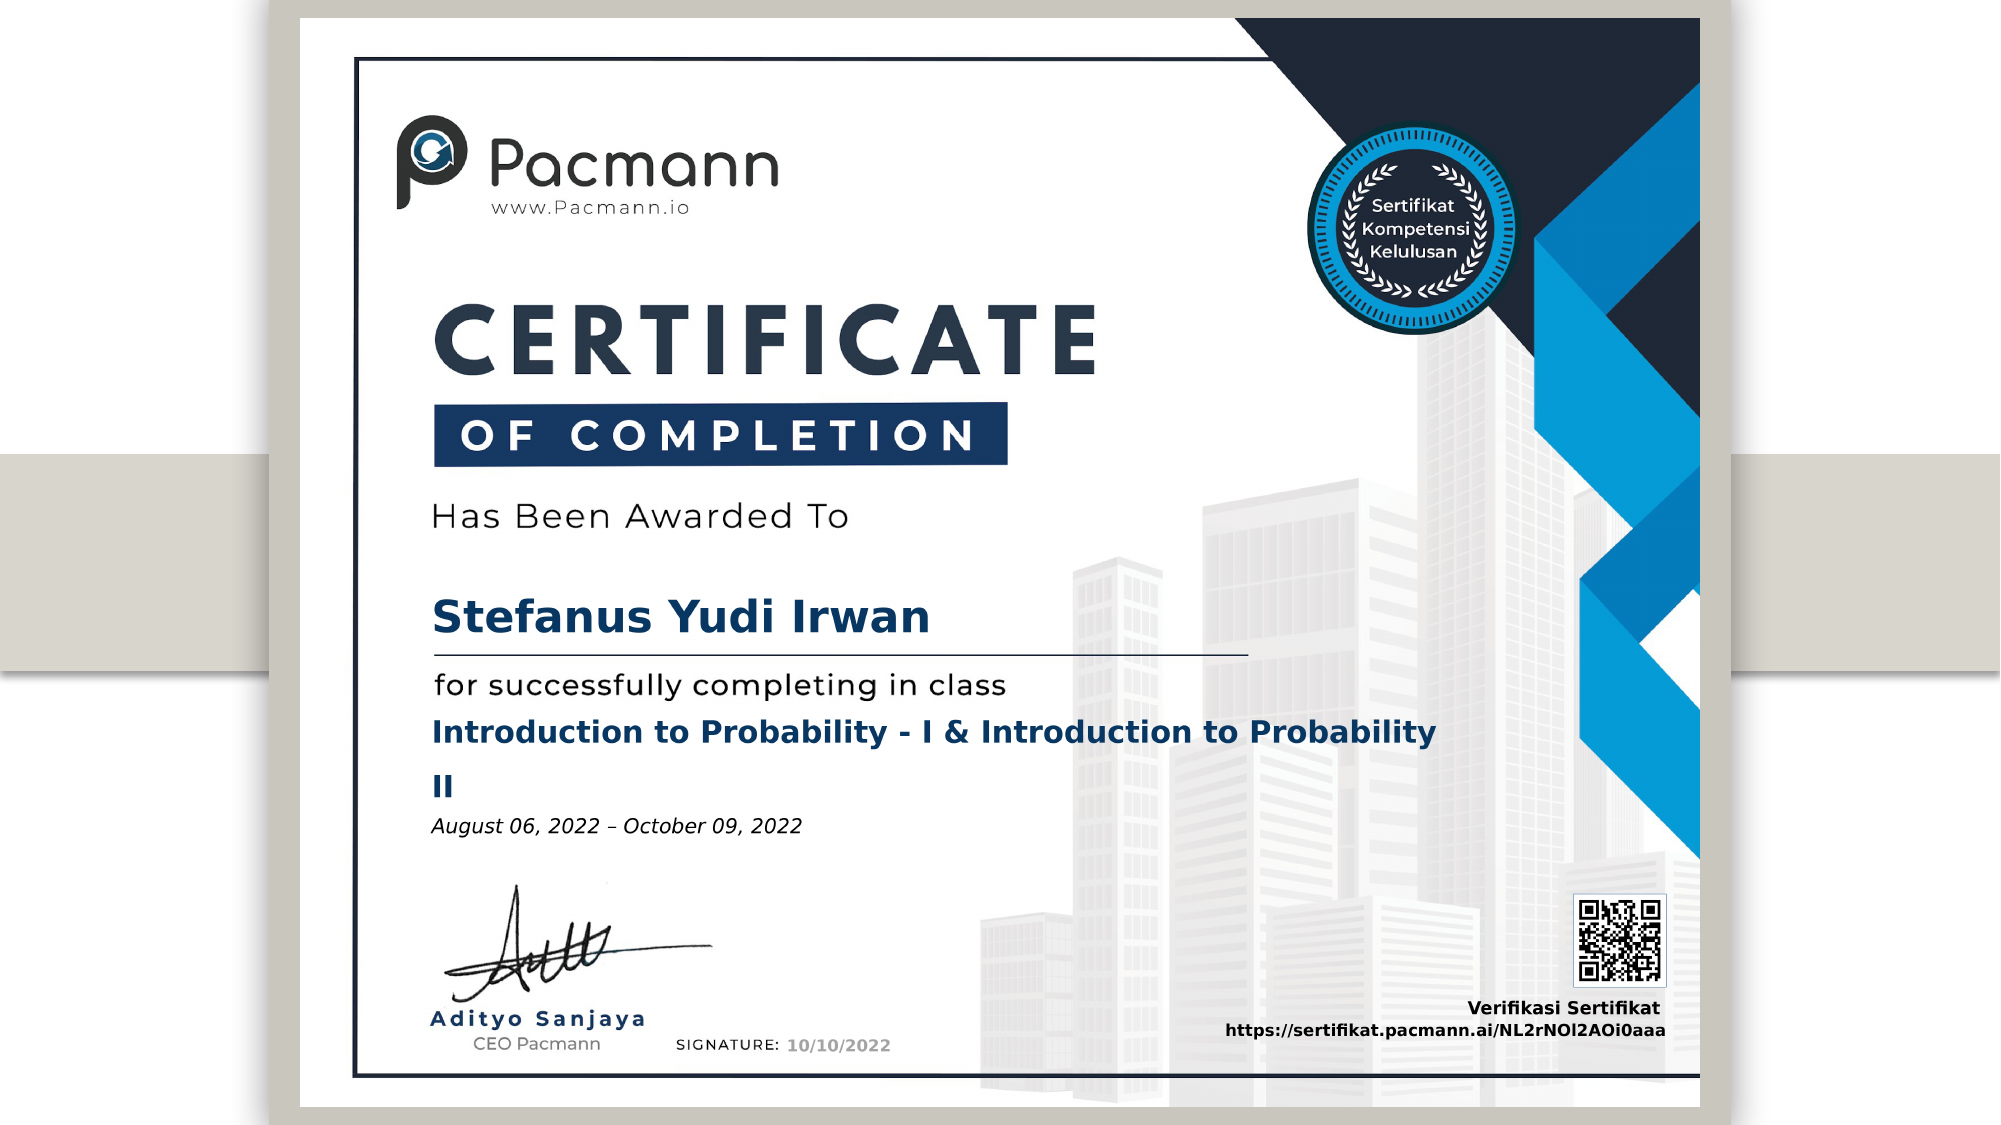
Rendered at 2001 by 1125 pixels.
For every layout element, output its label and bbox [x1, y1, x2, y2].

text_box [0, 452, 241, 673]
text_box [1759, 452, 2000, 673]
picture [1640, 590, 1700, 709]
picture [300, 18, 1700, 1107]
picture [1606, 219, 1700, 416]
